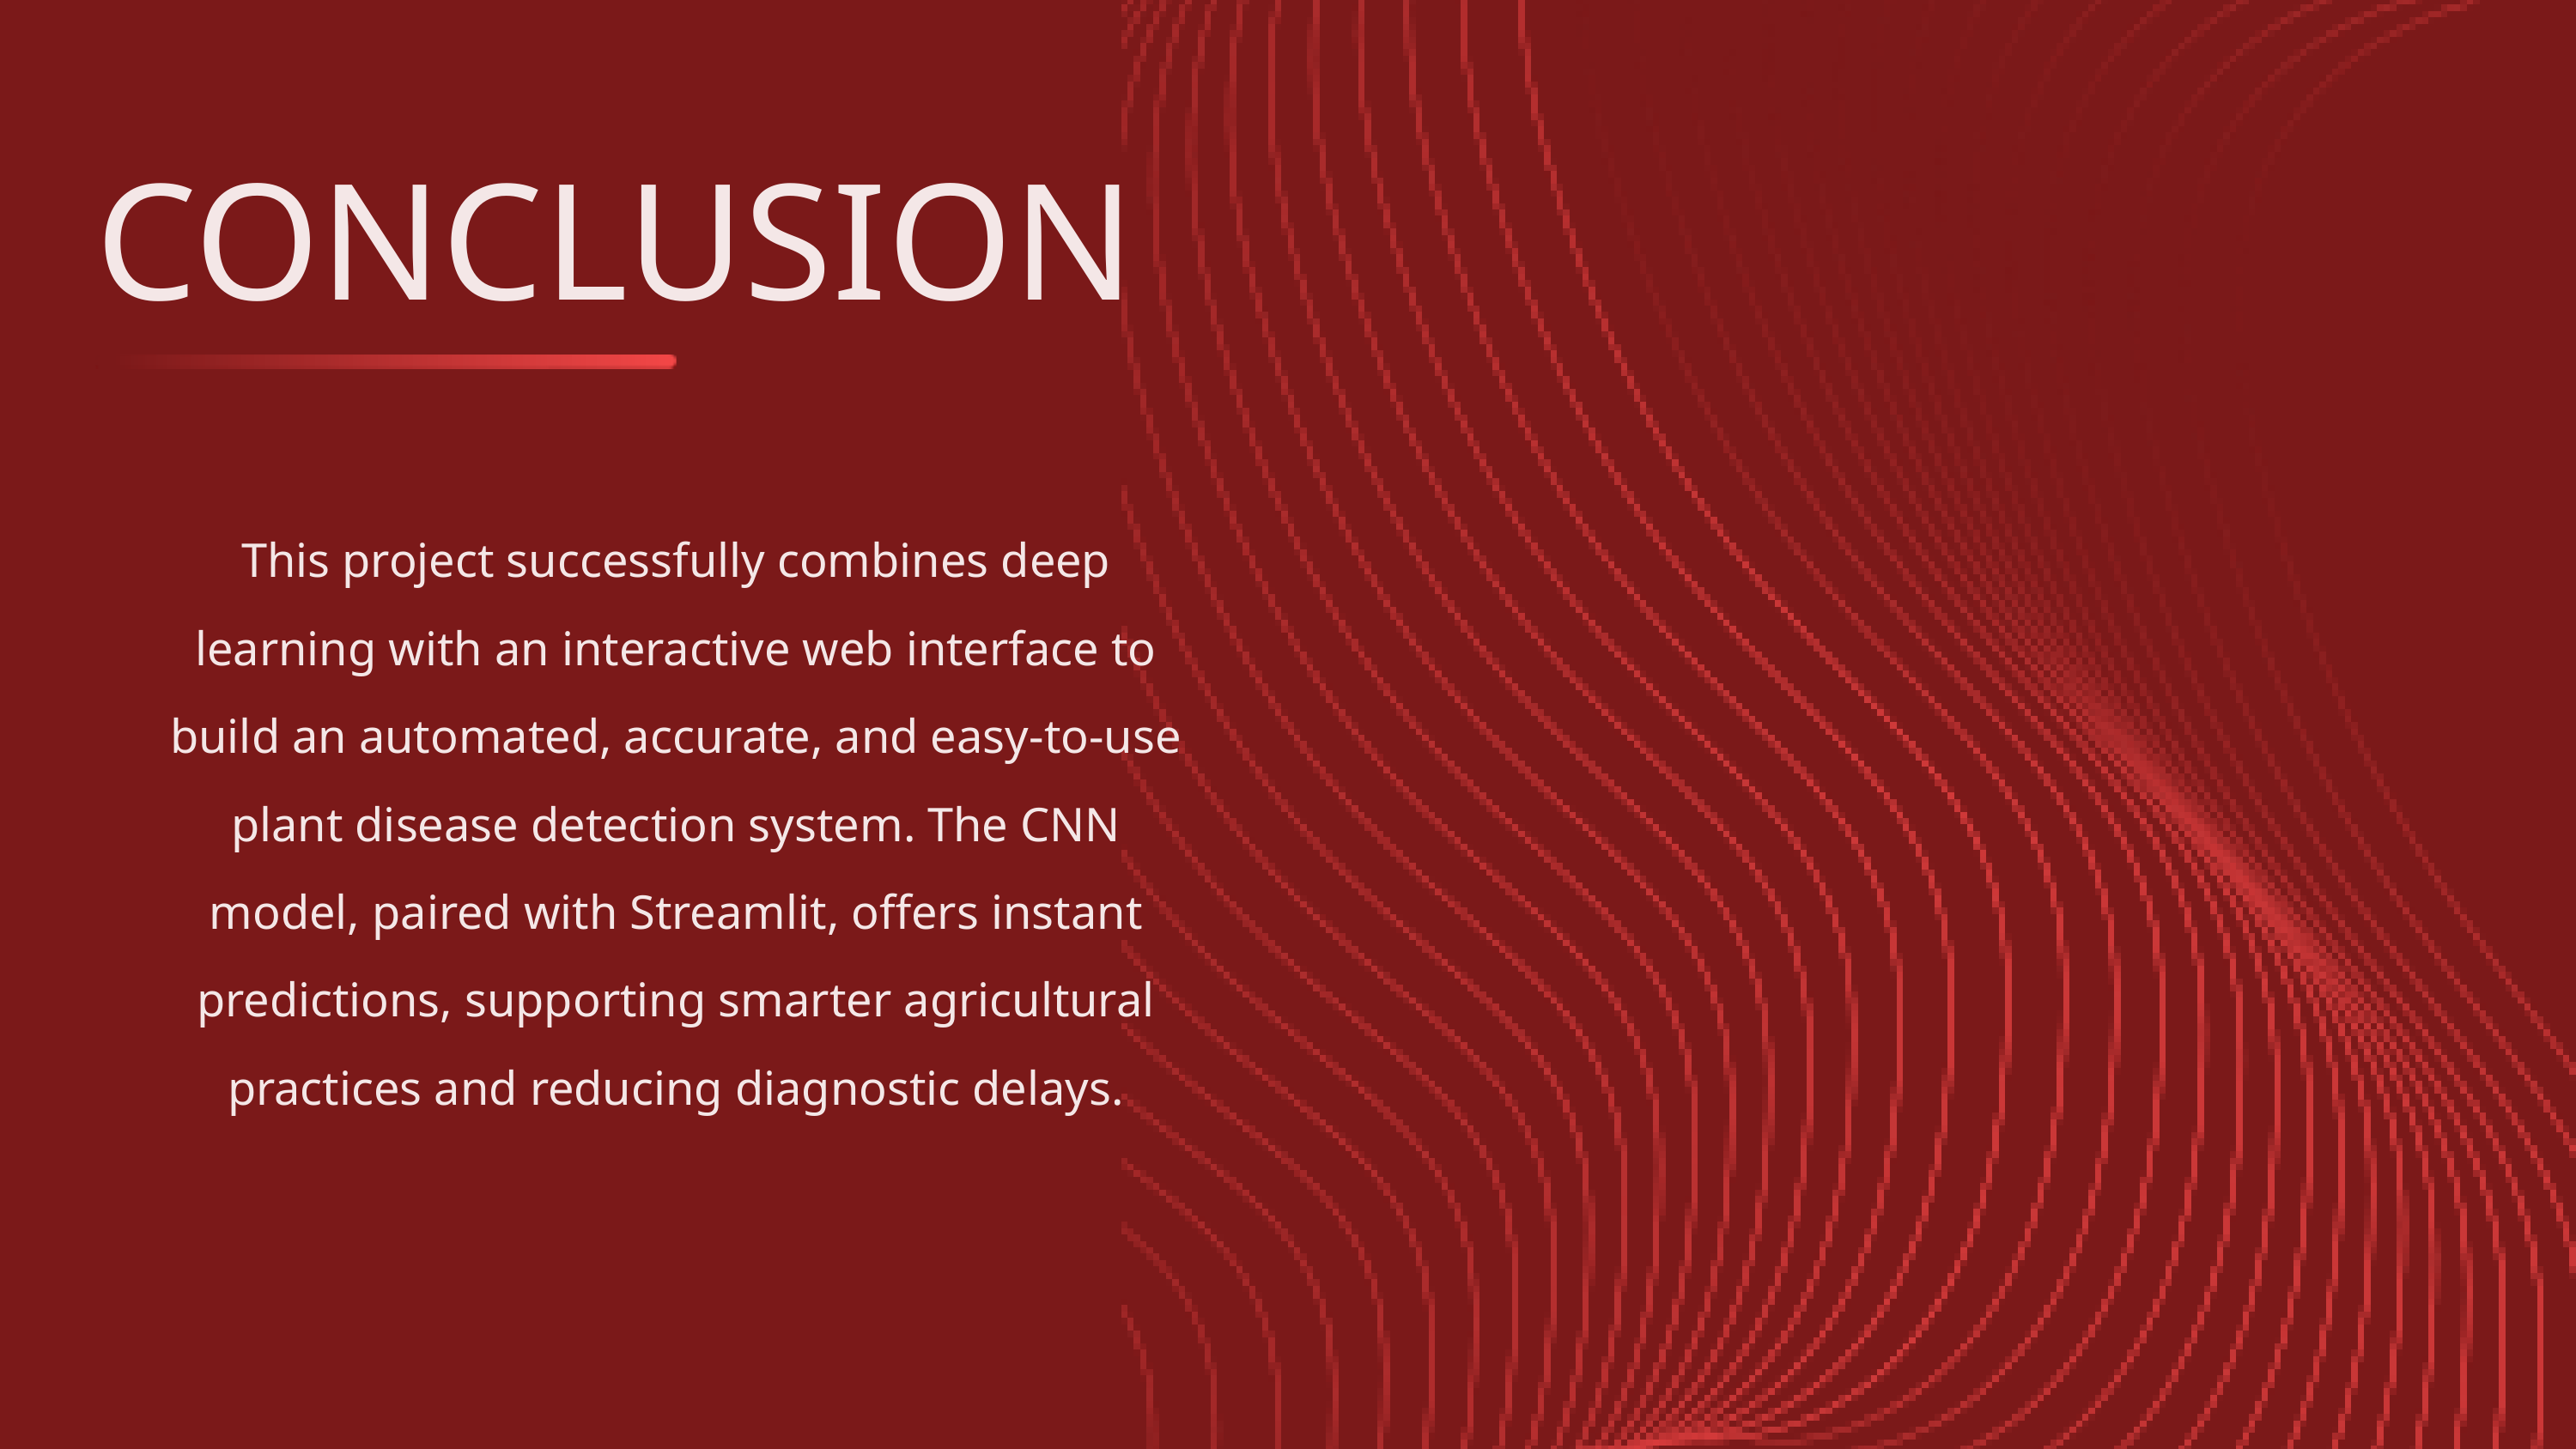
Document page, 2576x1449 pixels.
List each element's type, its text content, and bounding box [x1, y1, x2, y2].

text_box This project successfully combines deep learning with an interactive web interface to build an automated, accurate, and easy-to-use plant disease detection system. The CNN model, paired with Streamlit, offers instant predictions, supporting smarter agricultural practices and reducing diagnostic delays. [154, 499, 1199, 1114]
text_box [1121, 0, 2576, 1449]
text_box CONCLUSION [95, 171, 1239, 332]
text_box [95, 355, 677, 369]
